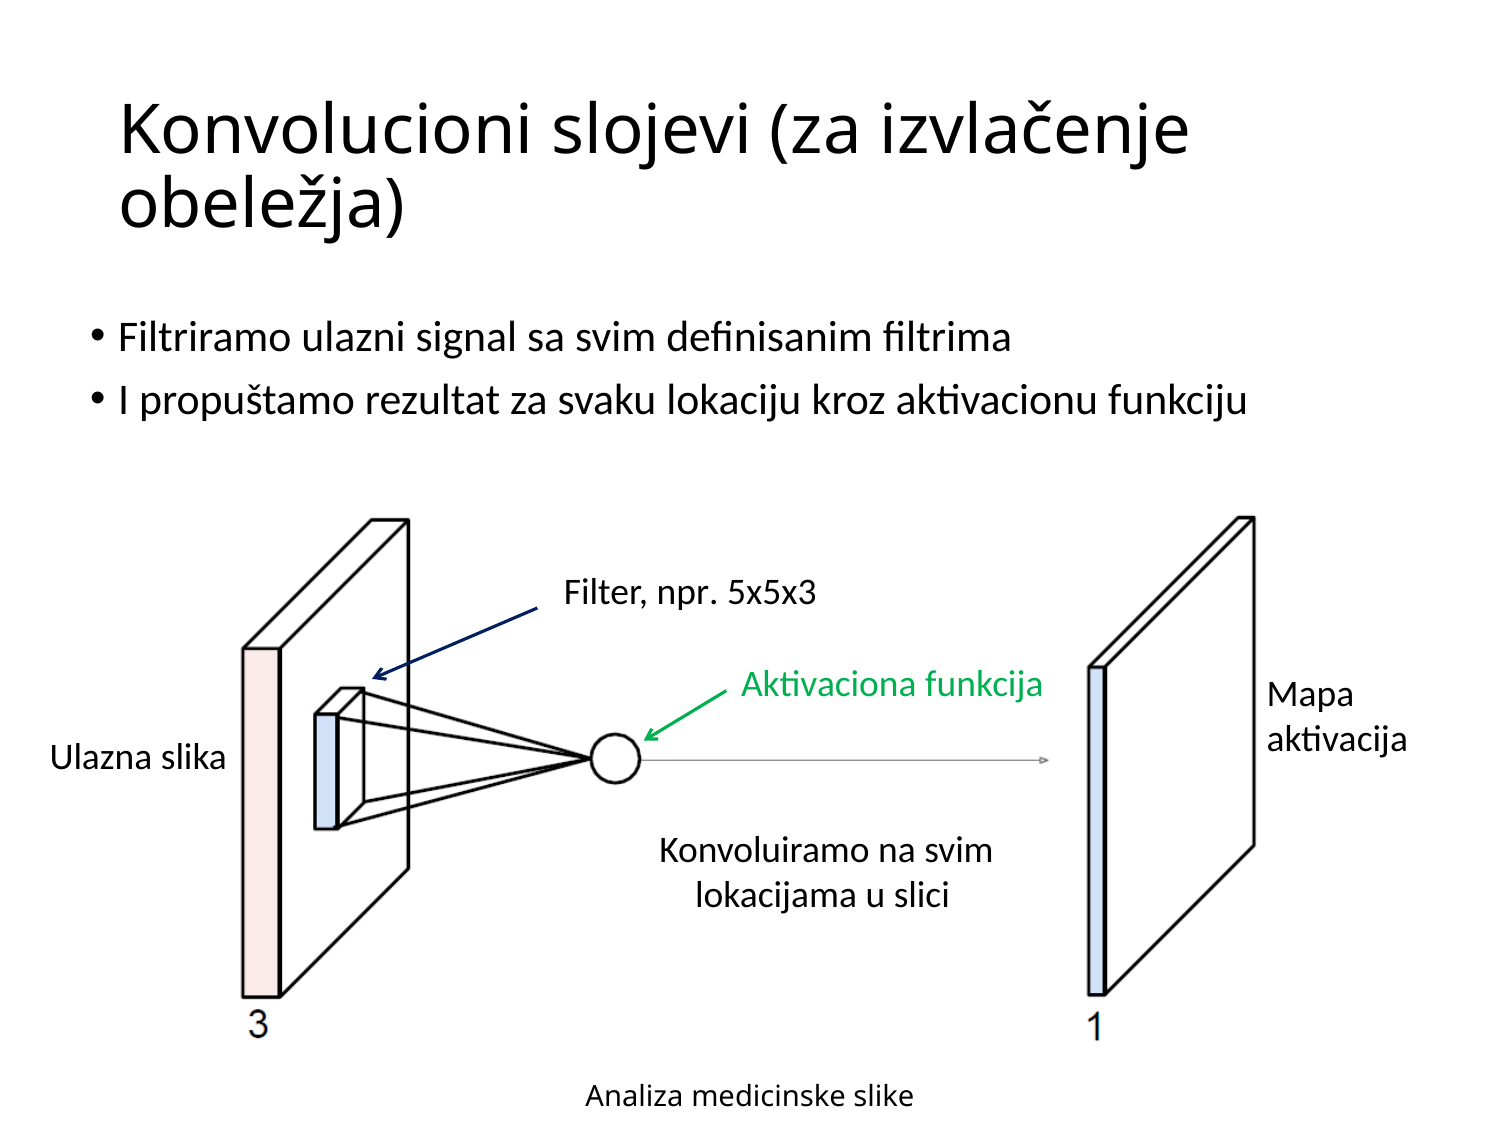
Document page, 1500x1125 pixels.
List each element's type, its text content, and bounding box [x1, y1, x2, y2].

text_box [371, 607, 538, 679]
text_box Mapa aktivacija [1270, 661, 1500, 767]
footer Analiza medicinske slike [496, 1069, 1004, 1125]
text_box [643, 690, 727, 741]
list Filtriramo ulazni signal sa svim definisanim filtrima I propuštamo rezultat za svaku lokaciju kroz aktivacionu funkciju [75, 306, 1425, 504]
picture [206, 501, 1270, 1059]
text_box Ulazna slika [0, 724, 206, 785]
title Konvolucioni slojevi (za izvlačenje obeležja) [103, 59, 1397, 278]
